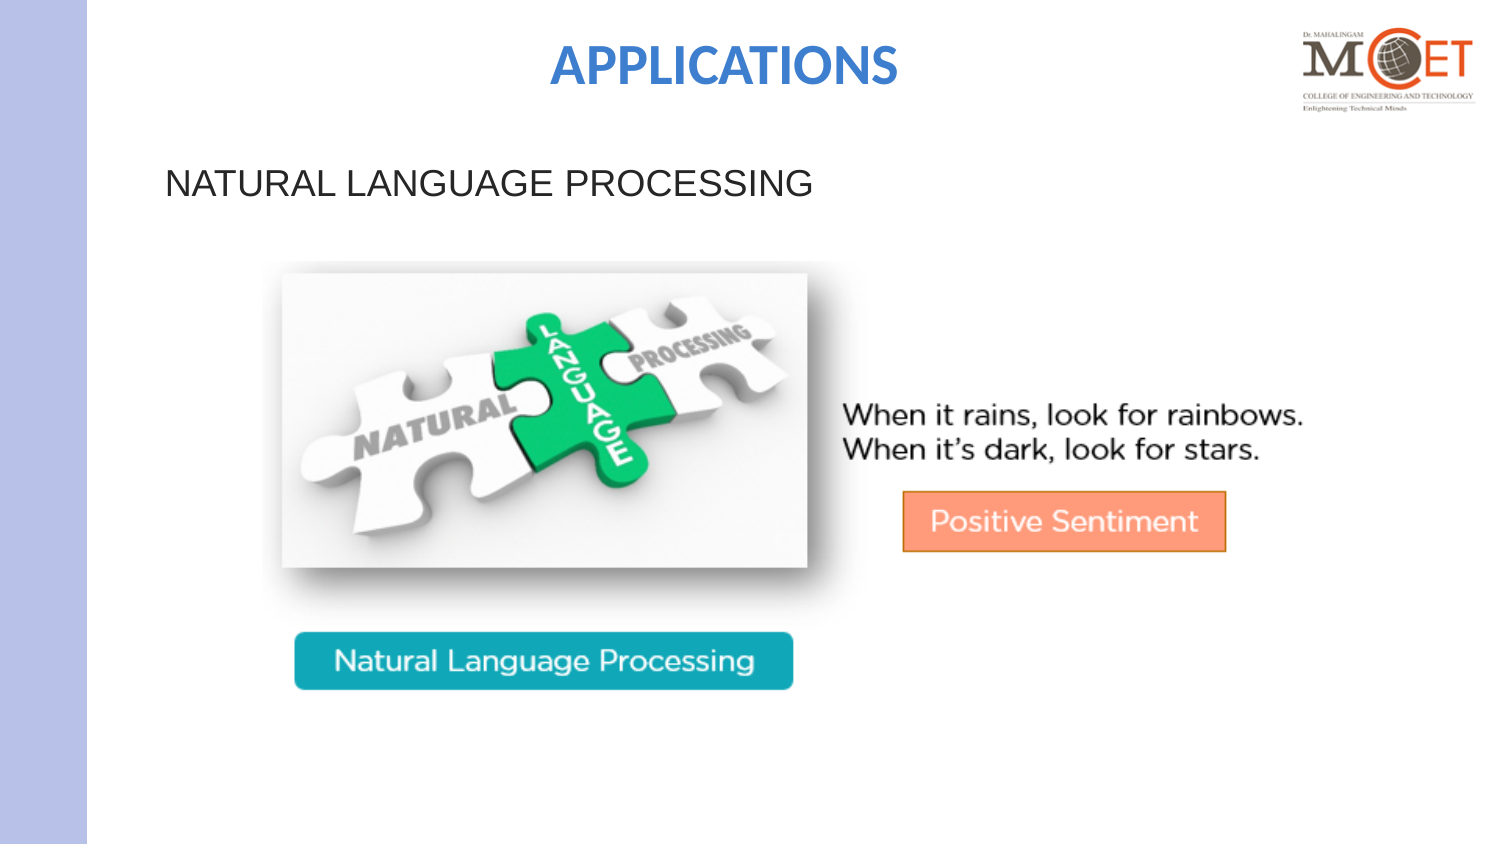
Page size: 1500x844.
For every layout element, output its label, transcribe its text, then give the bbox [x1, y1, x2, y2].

text_box NATURAL LANGUAGE PROCESSING [149, 151, 1263, 211]
picture [1284, 21, 1491, 122]
picture [0, 0, 88, 844]
text_box APPLICATIONS [92, 19, 1375, 105]
picture [262, 261, 1312, 710]
